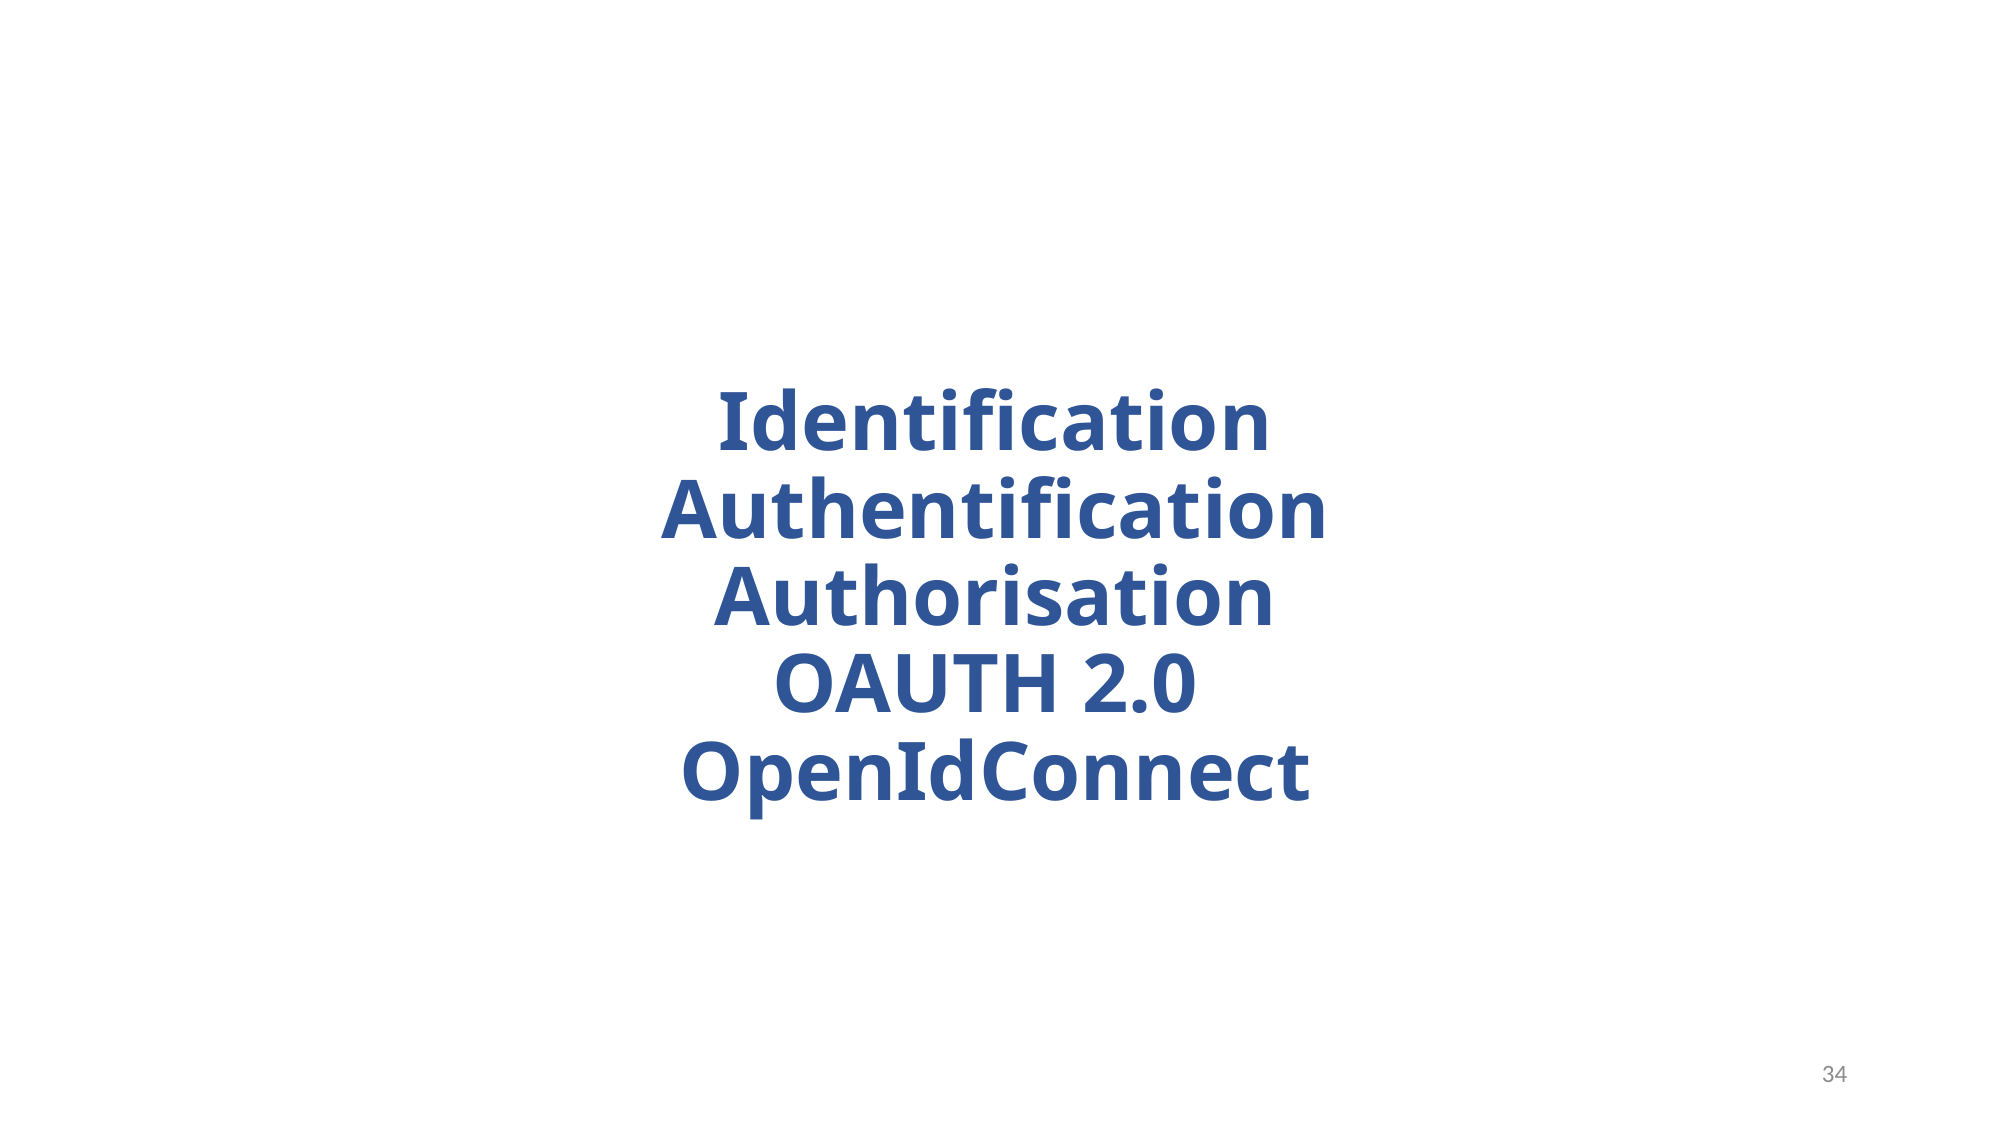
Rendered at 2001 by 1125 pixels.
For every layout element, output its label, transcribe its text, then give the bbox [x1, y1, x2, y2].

title Identification Authentification Authorisation OAUTH 2.0 OpenIdConnect [58, 370, 1934, 829]
slide_number 34 [1412, 1042, 1863, 1103]
